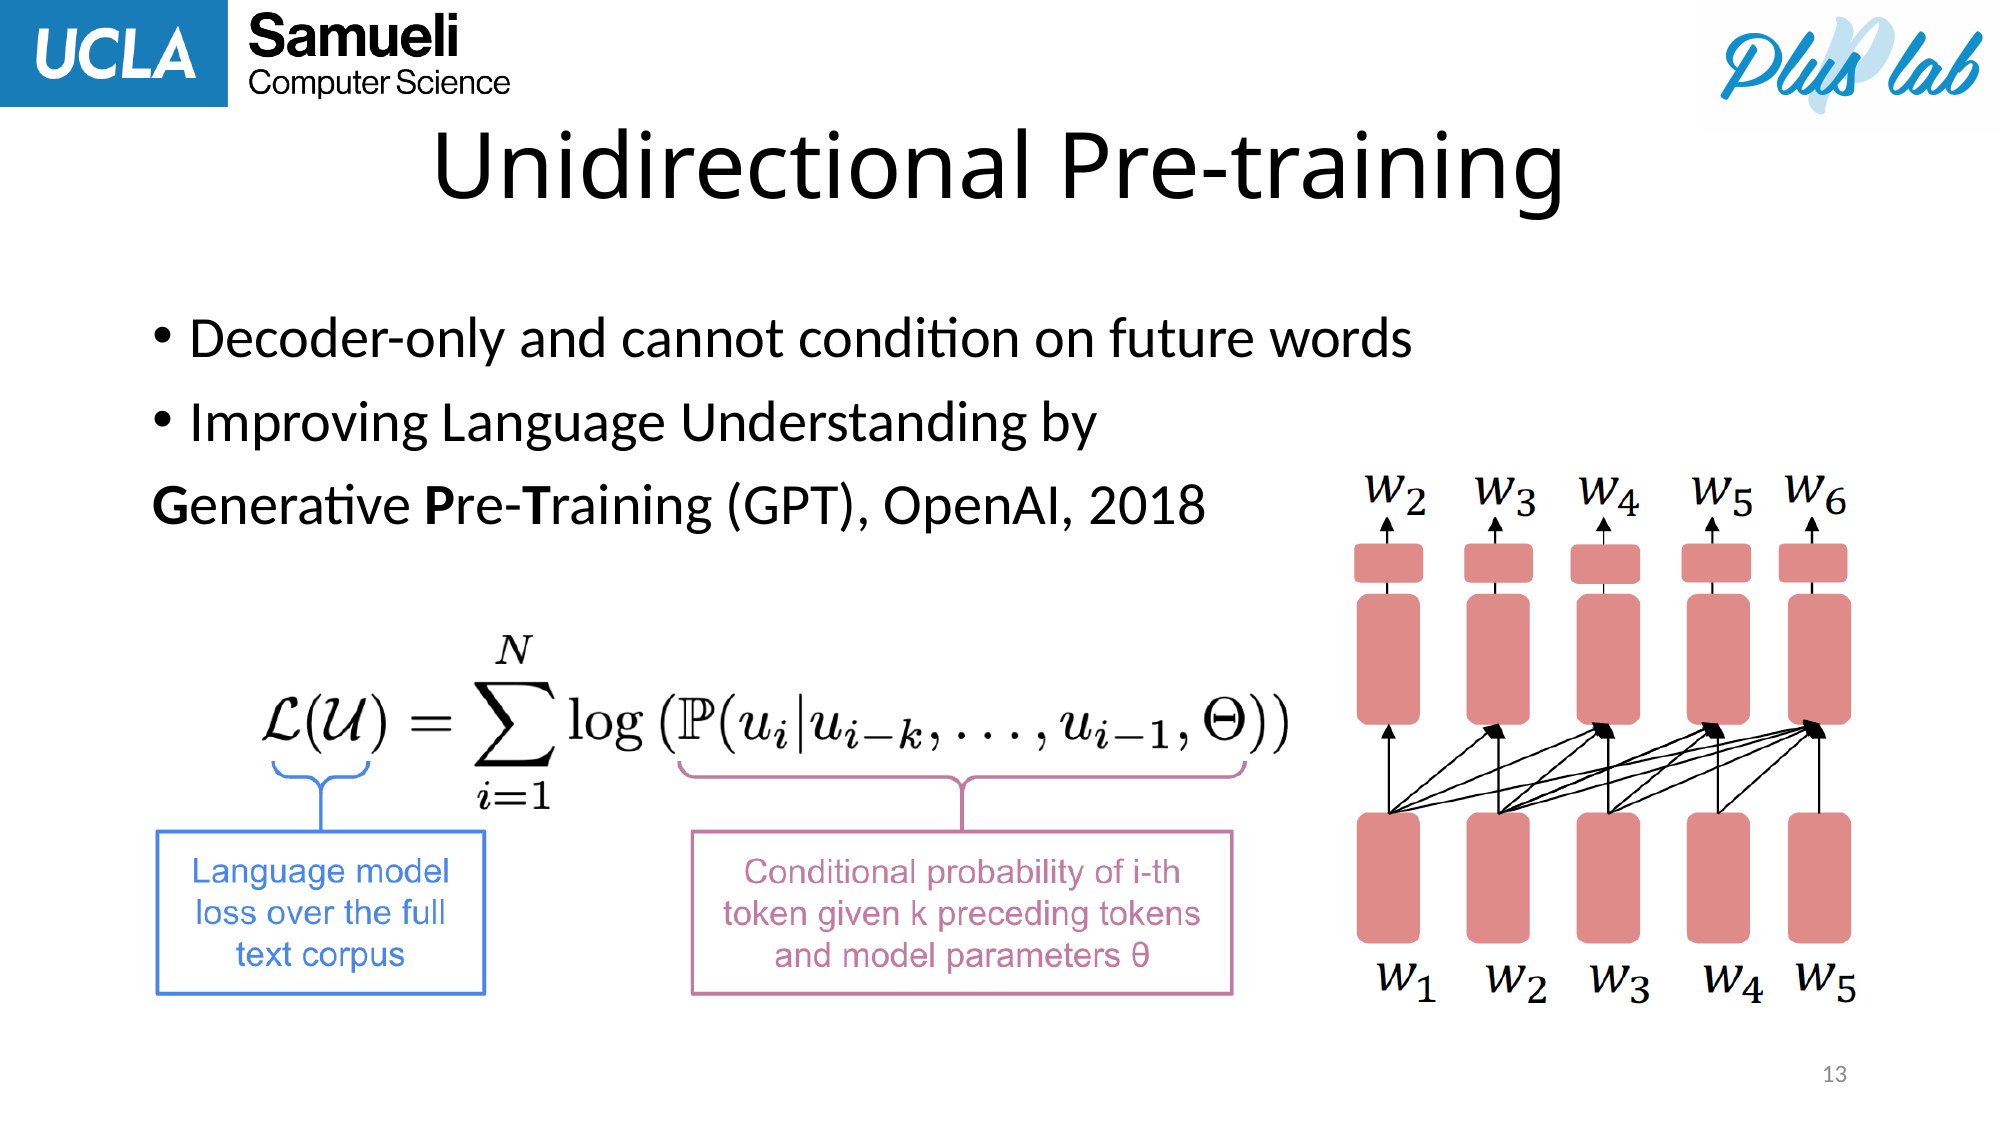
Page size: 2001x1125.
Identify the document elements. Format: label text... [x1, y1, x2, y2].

list Decoder-only and cannot condition on future words Improving Language Understanding by Generative Pre-Training (GPT), OpenAI, 2018 [137, 299, 1863, 1014]
picture [0, 0, 510, 107]
title Unidirectional Pre-training [137, 59, 1863, 278]
picture [137, 621, 1302, 1014]
slide_number 13 [1412, 1042, 1863, 1103]
picture [1703, 0, 2000, 132]
picture [1345, 453, 1863, 1014]
